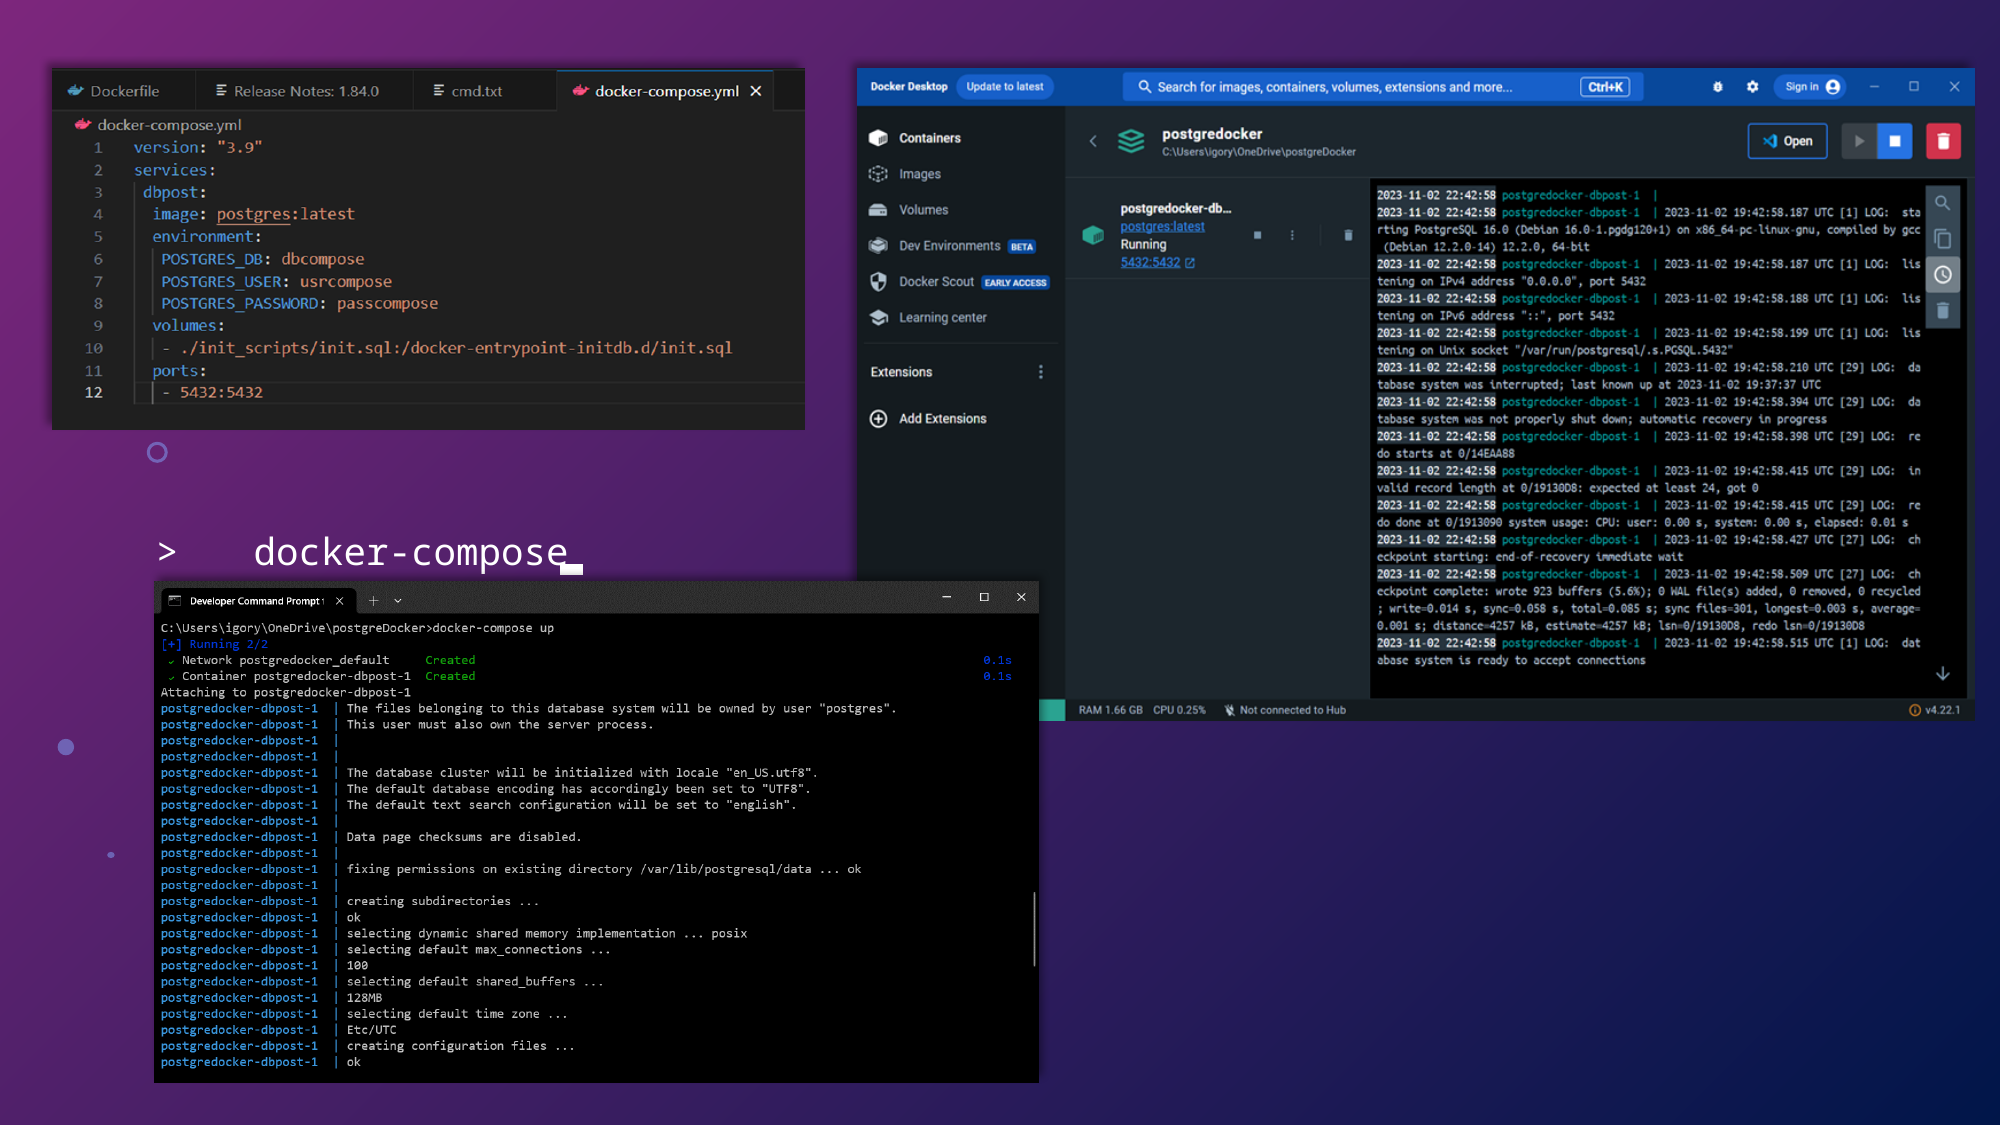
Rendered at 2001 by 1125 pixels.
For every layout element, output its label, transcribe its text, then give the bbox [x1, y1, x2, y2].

picture [52, 68, 805, 430]
text_box > docker-compose up [141, 520, 584, 626]
picture [154, 68, 1975, 1083]
